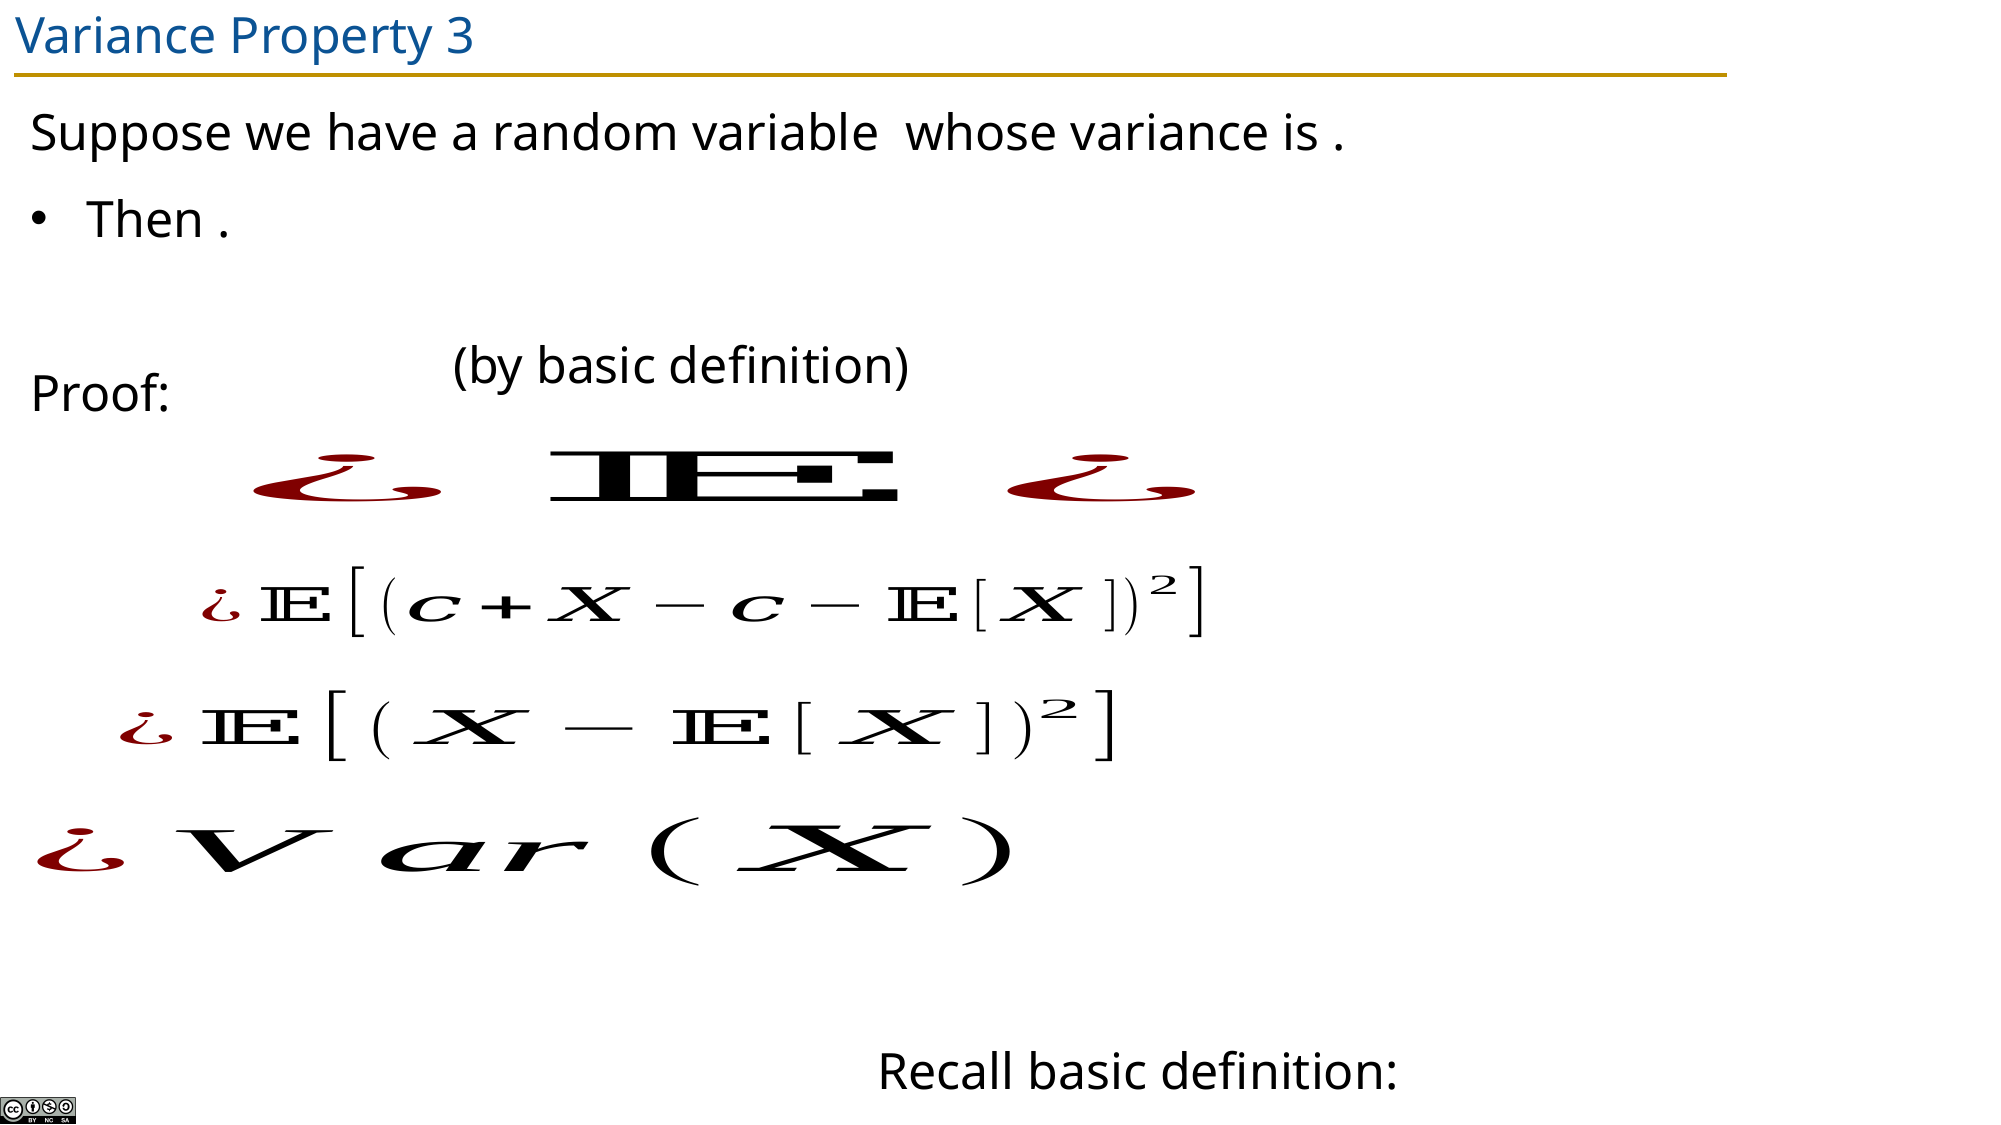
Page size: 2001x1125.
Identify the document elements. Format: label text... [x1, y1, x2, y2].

picture [0, 1097, 76, 1124]
title Variance Property 3 [0, 0, 1725, 75]
